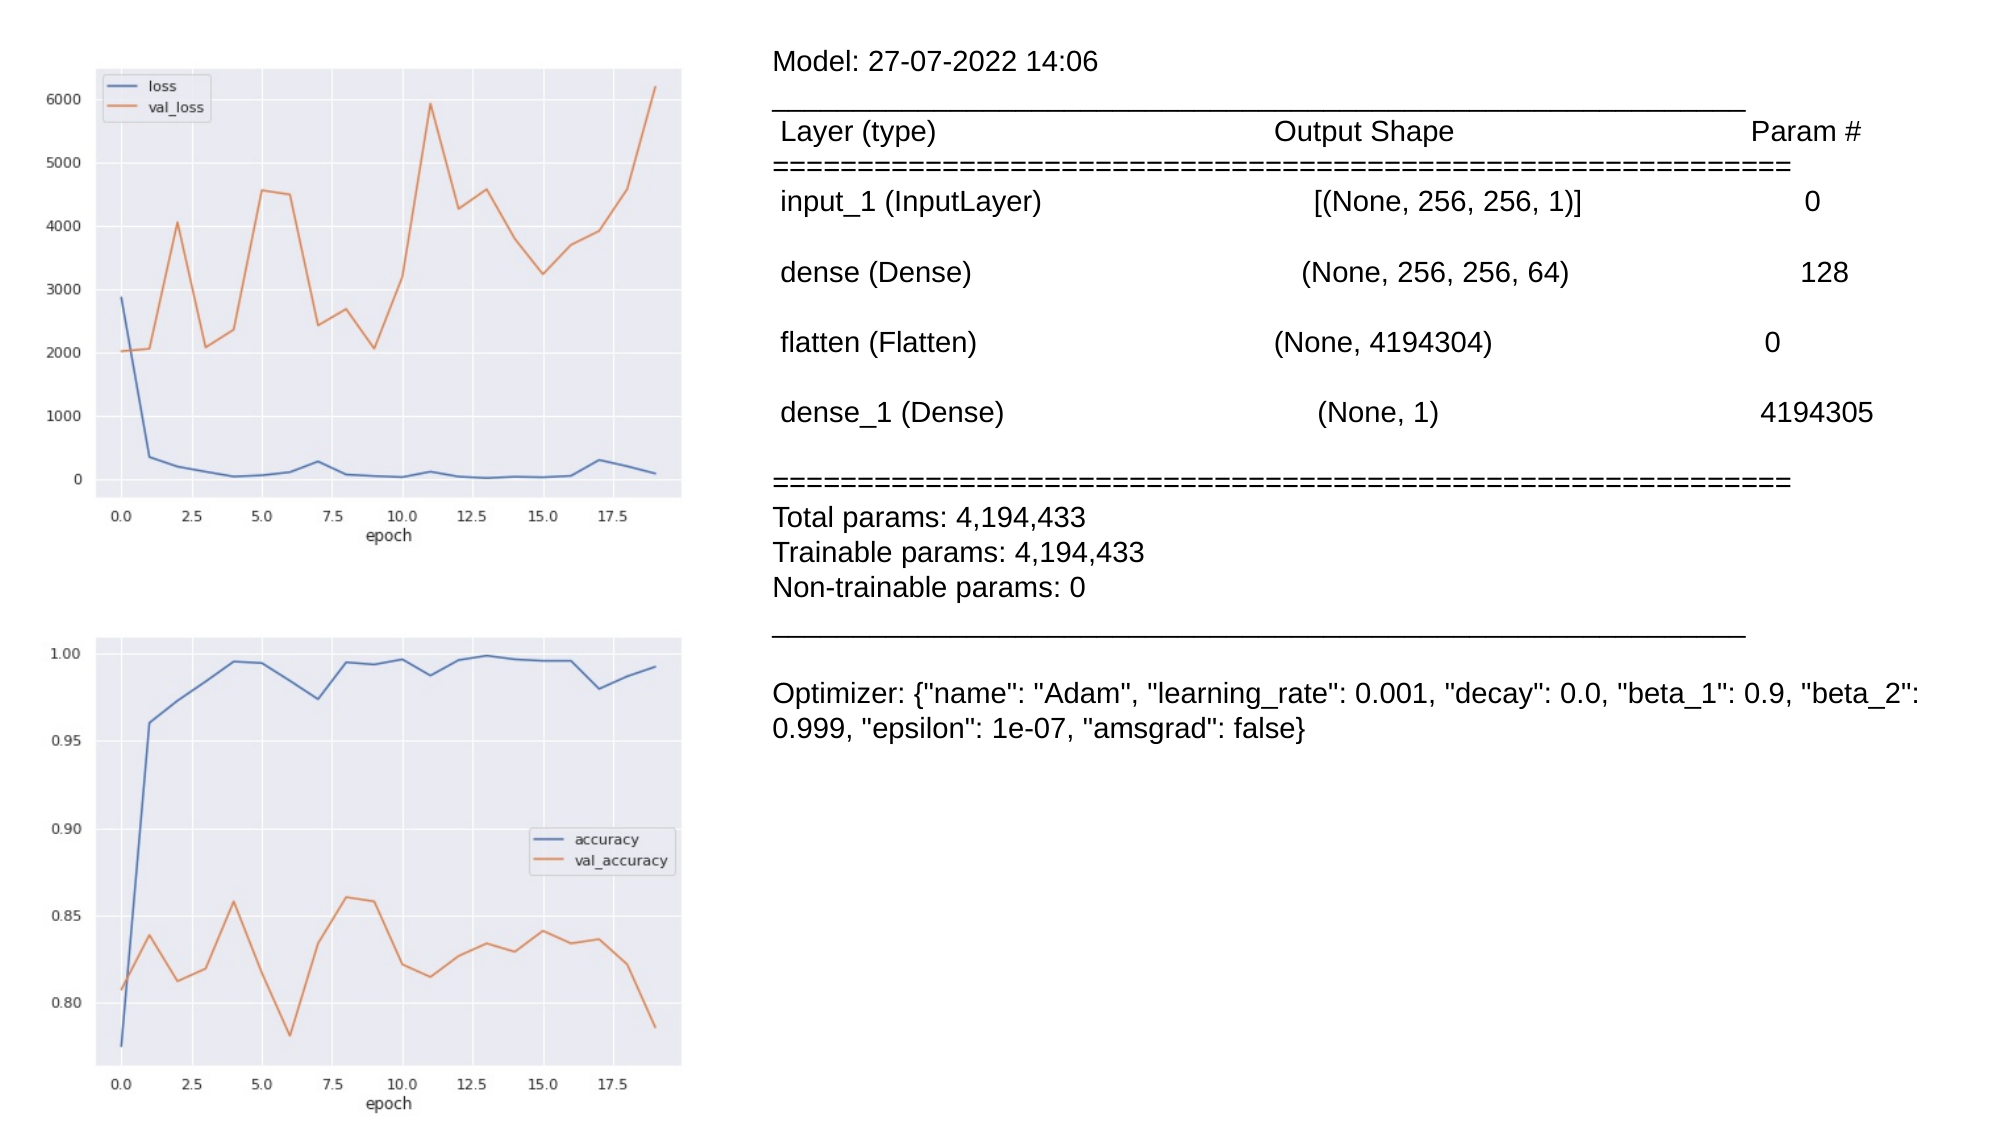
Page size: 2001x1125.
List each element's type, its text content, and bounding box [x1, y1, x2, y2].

picture [0, 0, 758, 1125]
text_box Model: 27-07-2022 14:06 ____________________________________________________________ Layer (type) Output Shape Param # ============================================================ input_1 (InputLayer) [(None, 256, 256, 1)] 0 dense (Dense) (None, 256, 256, 64) 128 flatten (Flatten) (None, 4194304) 0 dense_1 (Dense) (None, 1) 4194305 ============================================================ Total params: 4,194,433 Trainable params: 4,194,433 Non-trainable params: 0 ____________________________________________________________ Optimizer: {"name": "Adam", "learning_rate": 0.001, "decay": 0.0, "beta_1": 0.9, "beta_2": 0.999, "epsilon": 1e-07, "amsgrad": false} [759, 0, 2000, 1125]
